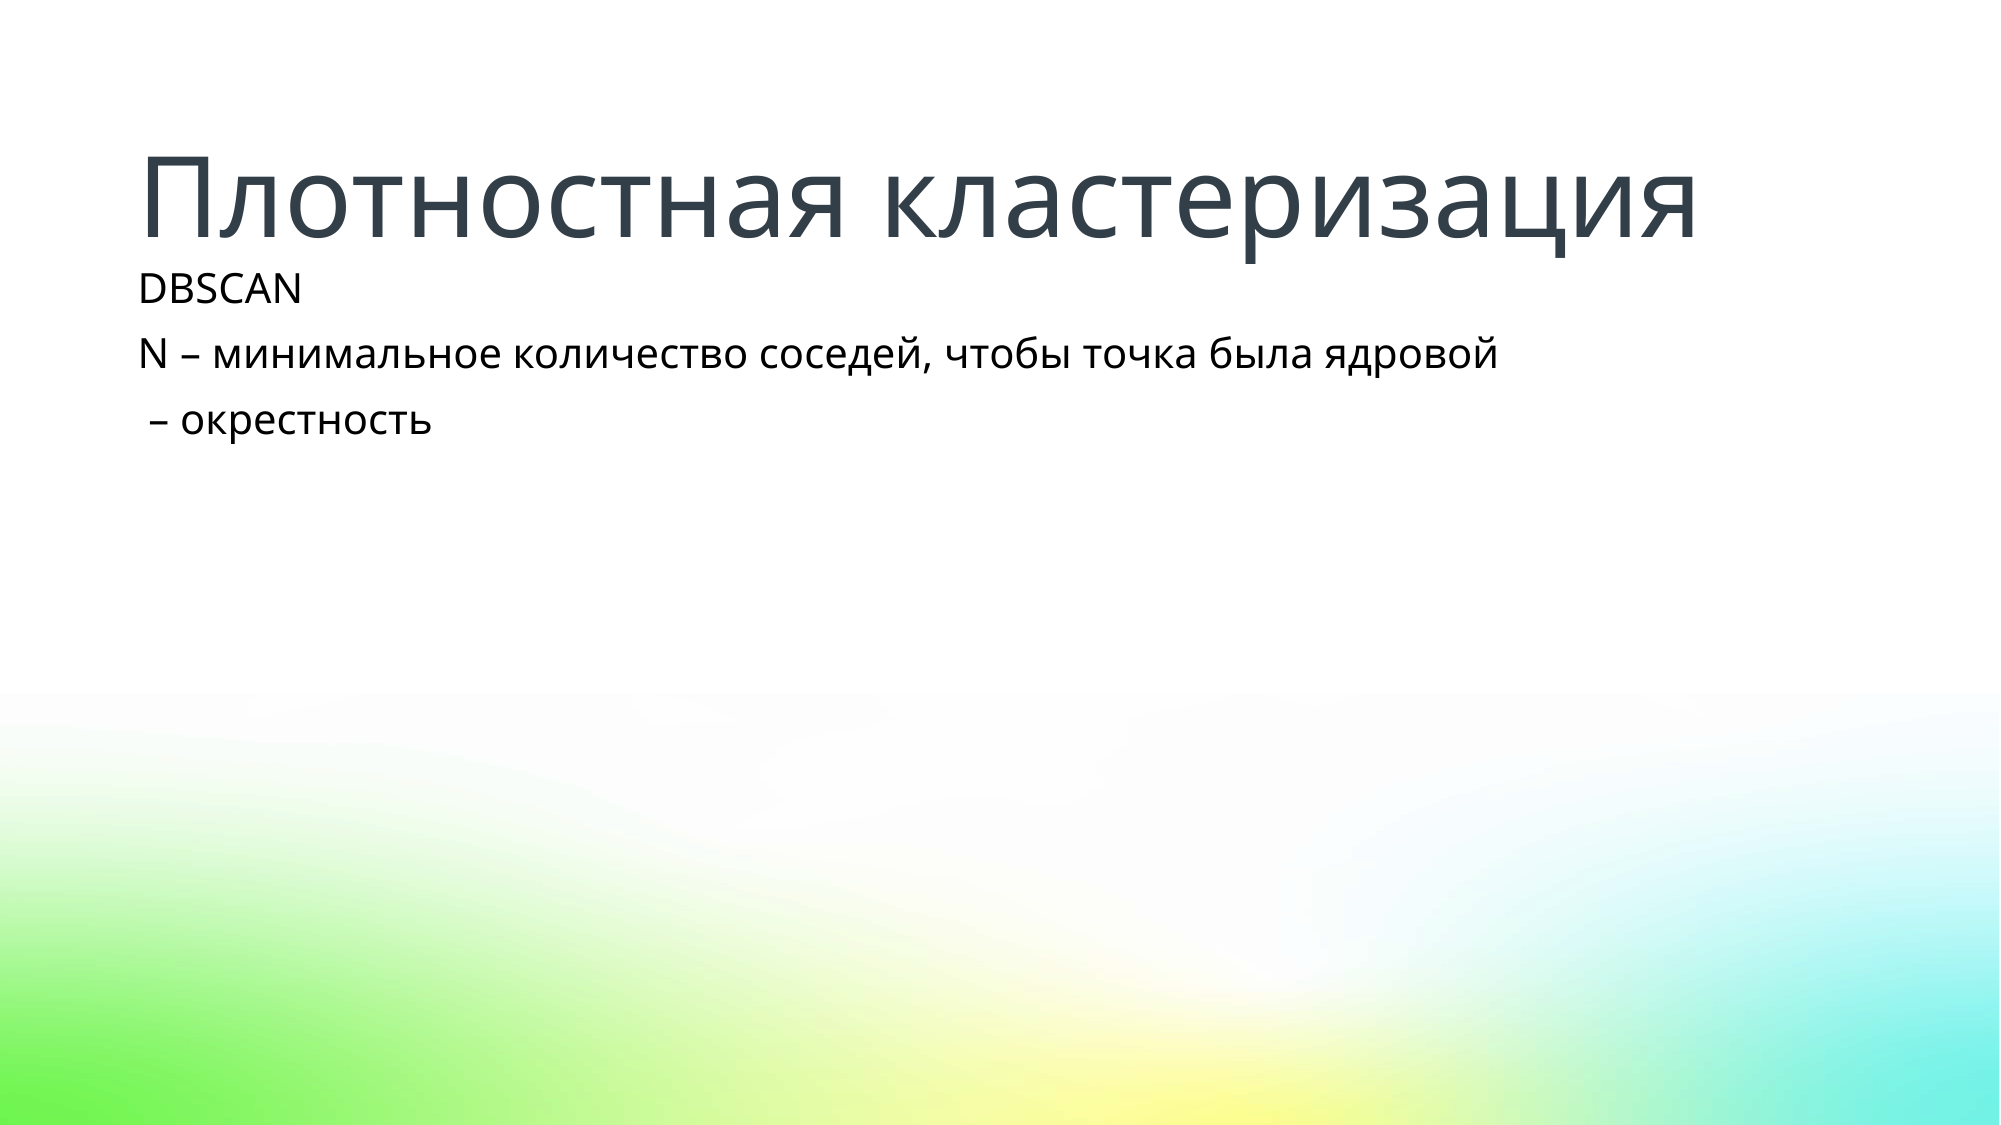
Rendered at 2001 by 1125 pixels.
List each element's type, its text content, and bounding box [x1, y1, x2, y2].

text_box [114, 359, 1886, 986]
picture [0, 693, 2000, 1125]
text_box Плотностная кластеризация [137, 125, 1827, 291]
